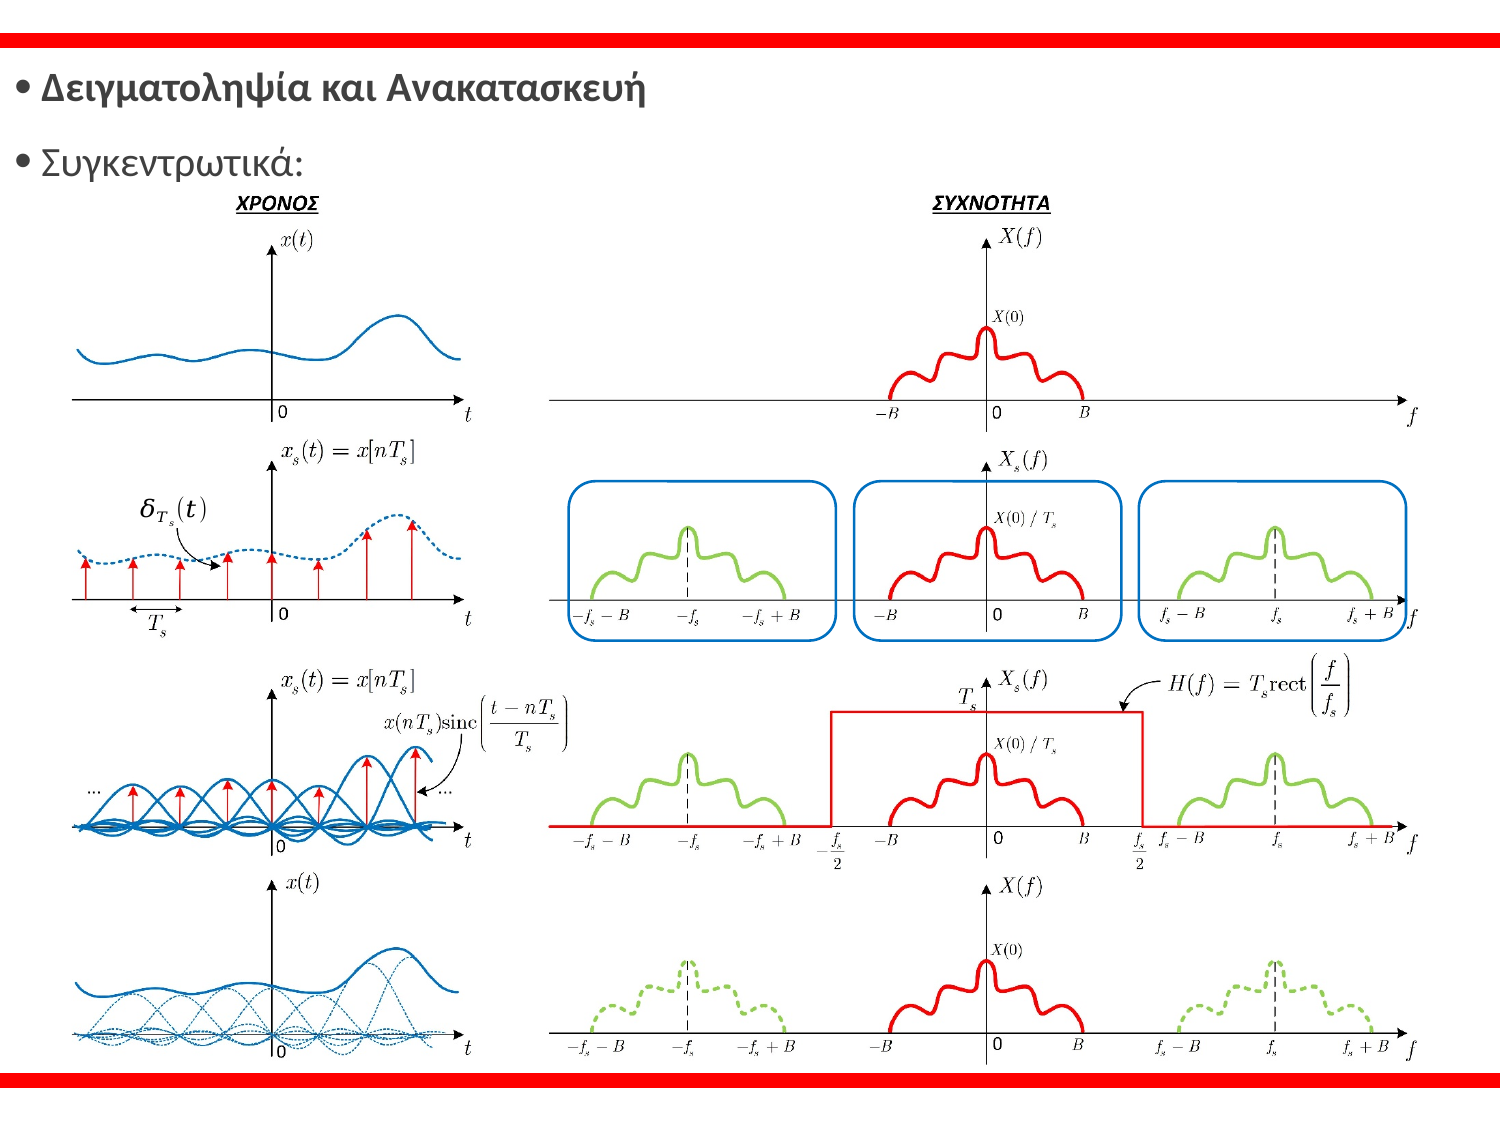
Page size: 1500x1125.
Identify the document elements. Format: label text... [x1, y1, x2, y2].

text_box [71, 432, 1423, 643]
picture [71, 648, 1423, 1074]
picture [71, 182, 1423, 432]
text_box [568, 480, 1407, 642]
text_box [0, 33, 1500, 48]
list Δειγματοληψία και Ανακατασκευή Συγκεντρωτικά: [14, 58, 1484, 1073]
text_box [0, 1073, 1500, 1088]
